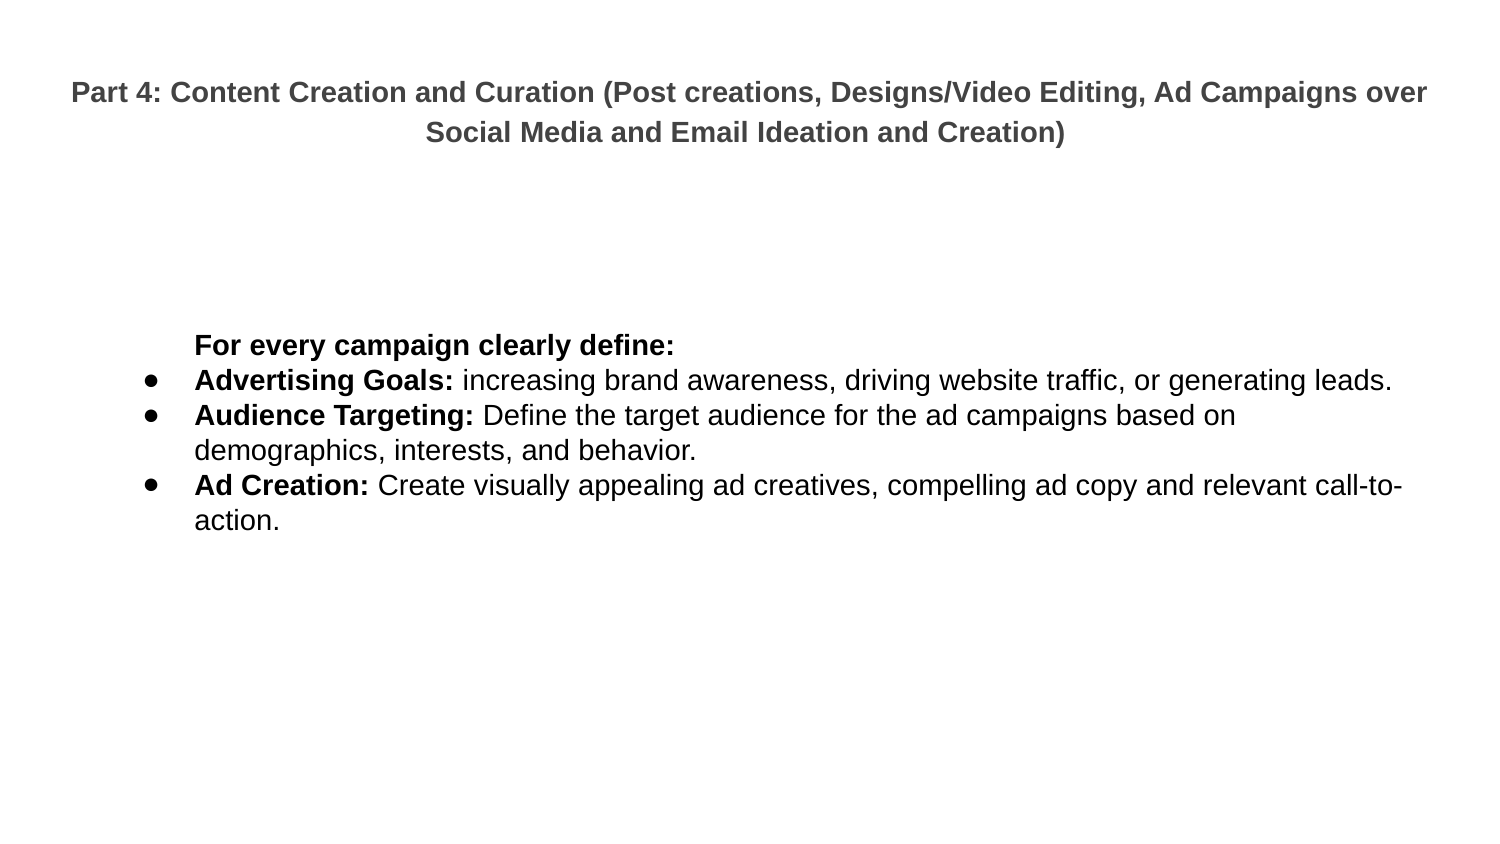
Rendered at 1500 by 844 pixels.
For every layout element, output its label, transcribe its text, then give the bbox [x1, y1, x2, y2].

text_box Part 4: Content Creation and Curation (Post creations, Designs/Video Editing, Ad Campaigns over Social Media and Email Ideation and Creation) [29, 53, 1471, 164]
text_box For every campaign clearly define: Advertising Goals: increasing brand awareness, driving website traffic, or generating leads. Audience Targeting: Define the target audience for the ad campaigns based on demographics, interests, and behavior. Ad Creation: Create visually appealing ad creatives, compelling ad copy and relevant call-to-action. [104, 311, 1448, 587]
